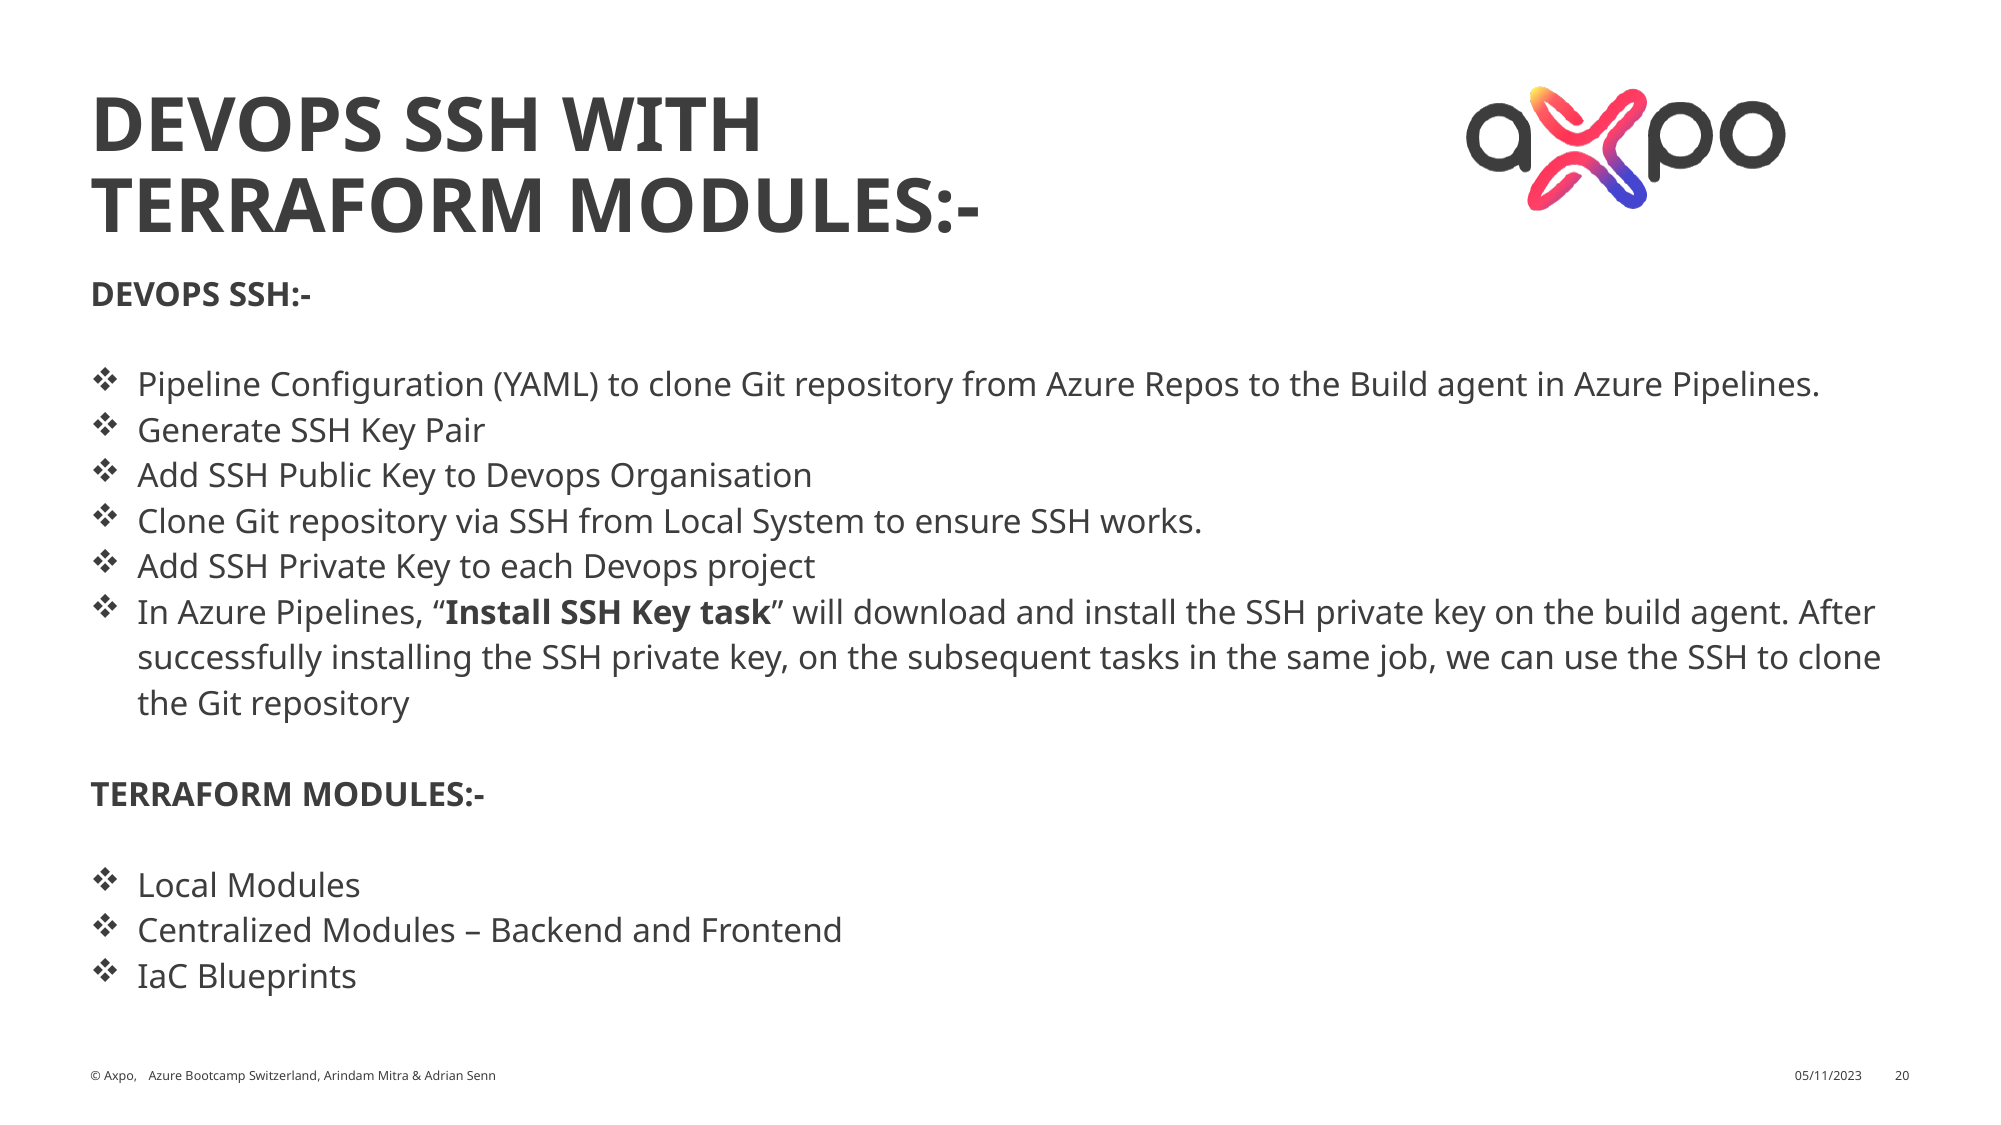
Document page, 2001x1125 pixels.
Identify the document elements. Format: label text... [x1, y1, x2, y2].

footer Azure Bootcamp Switzerland, Arindam Mitra & Adrian Senn [148, 1068, 1719, 1086]
picture [1436, 58, 1813, 238]
list DEVOPS SSH:- Pipeline Configuration (YAML) to clone Git repository from Azure Repos to the Build agent in Azure Pipelines. Generate SSH Key Pair Add SSH Public Key to Devops Organisation Clone Git repository via SSH from Local System to ensure SSH works. Add SSH Private Key to each Devops project In Azure Pipelines, “Install SSH Key task” will download and install the SSH private key on the build agent. After successfully installing the SSH private key, on the subsequent tasks in the same job, we can use the SSH to clone the Git repository TERRAFORM MODULES:- Local Modules Centralized Modules – Backend and Frontend IaC Blueprints [90, 267, 1910, 1059]
slide_number 20 [1862, 1068, 1910, 1086]
title DEVOPS SSH WITH TERRAFORM MODULES:- [90, 87, 1154, 265]
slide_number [1771, 1068, 1862, 1086]
